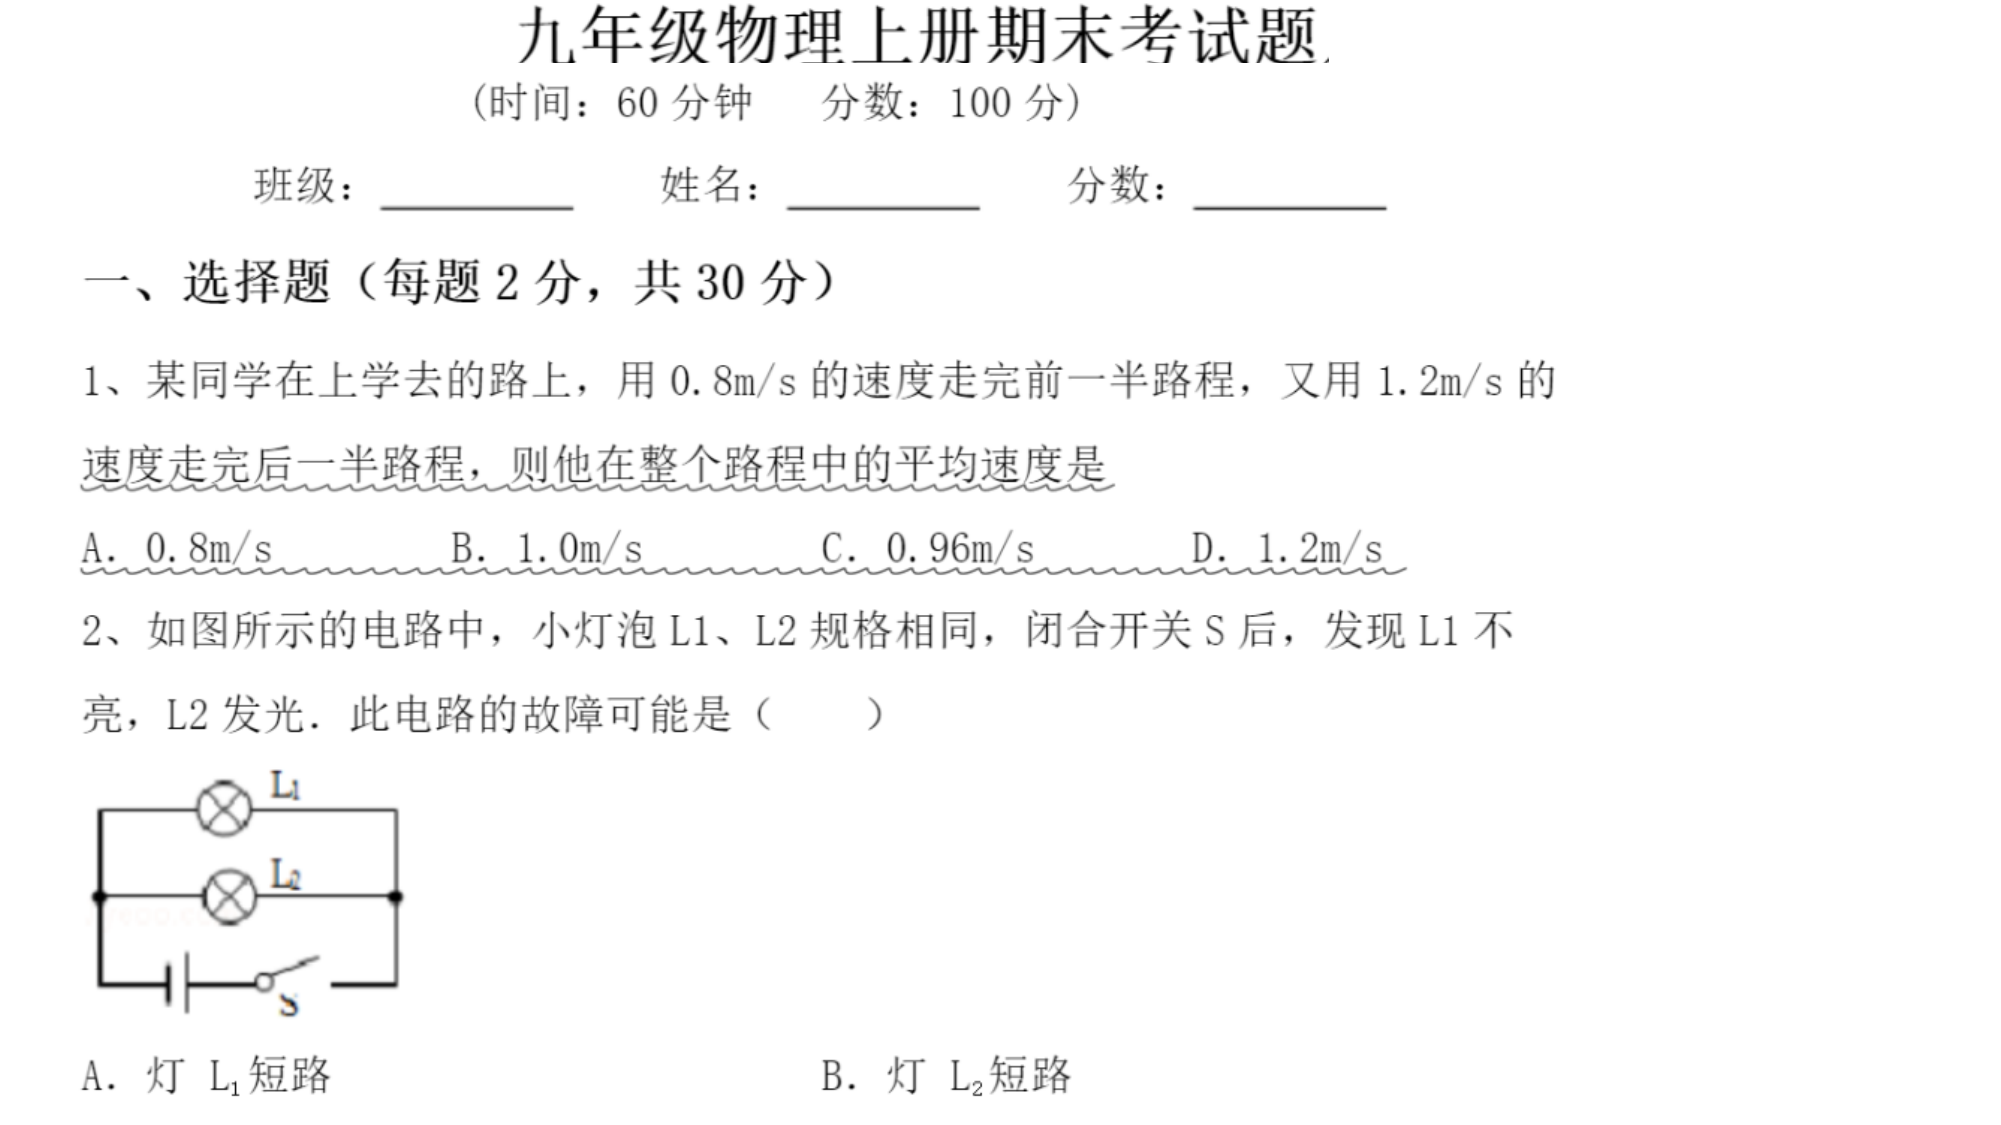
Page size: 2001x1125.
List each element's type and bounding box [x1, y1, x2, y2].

picture [15, 0, 1563, 1125]
